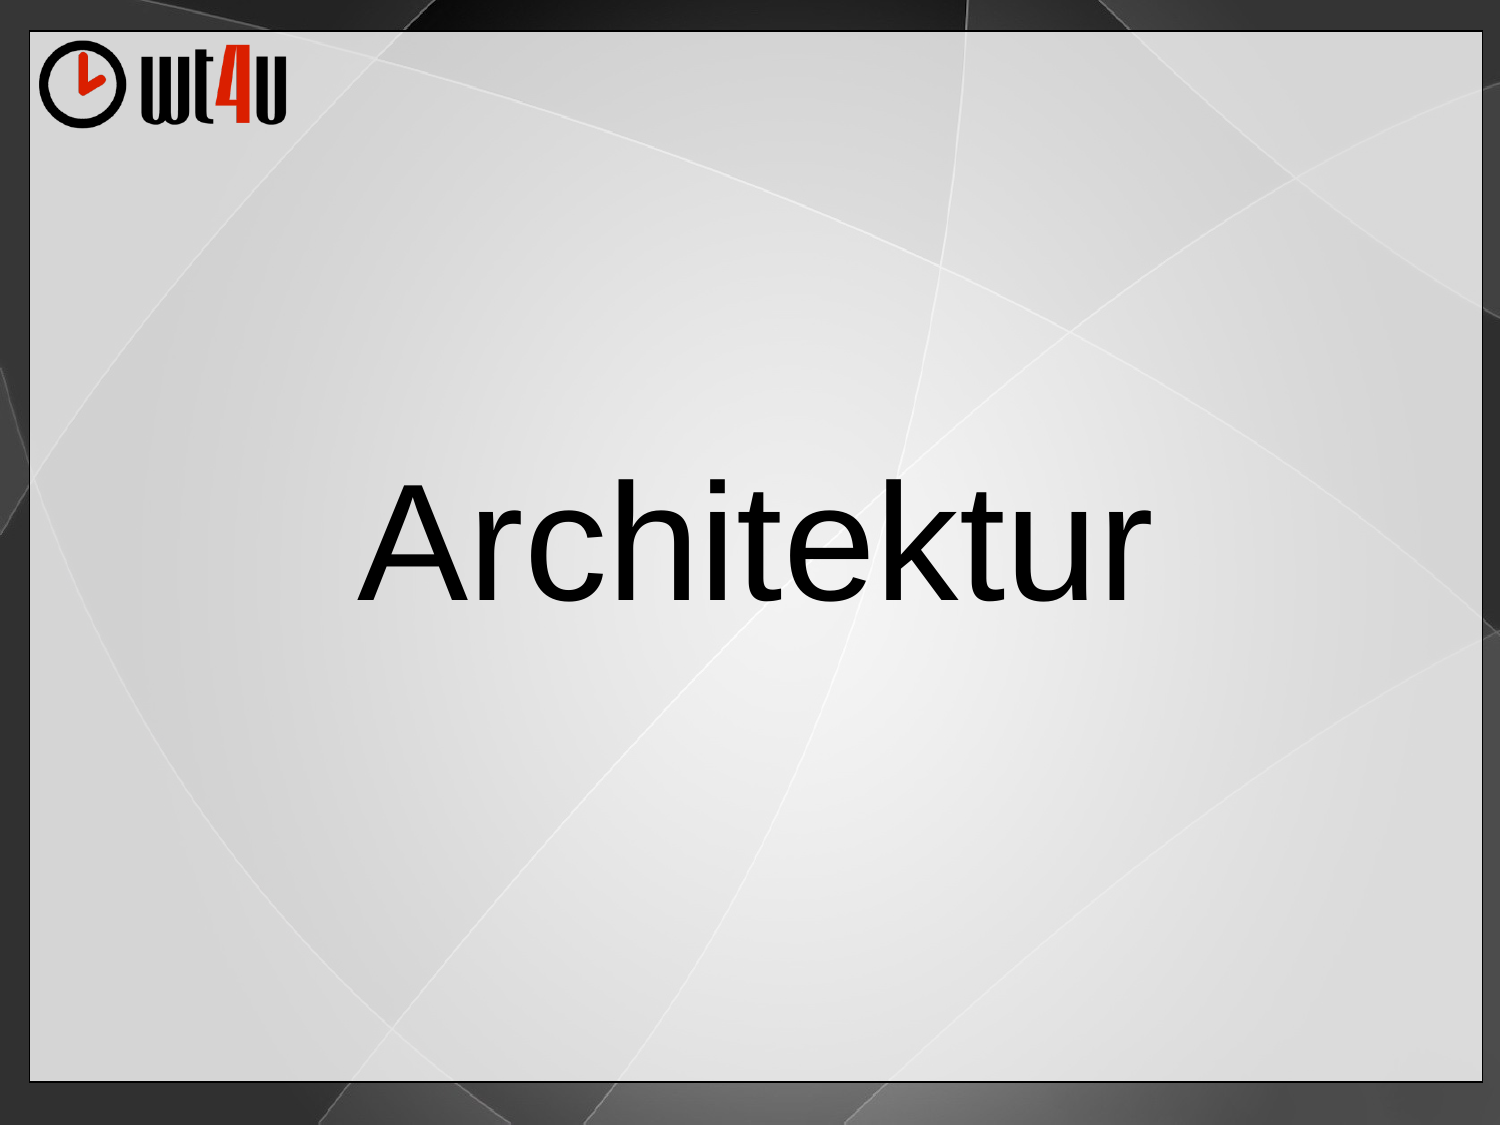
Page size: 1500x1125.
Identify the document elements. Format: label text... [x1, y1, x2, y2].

text_box [29, 641, 1483, 1083]
text_box [29, 30, 1483, 326]
text_box Architektur [29, 326, 1483, 641]
picture [0, 0, 1500, 1125]
